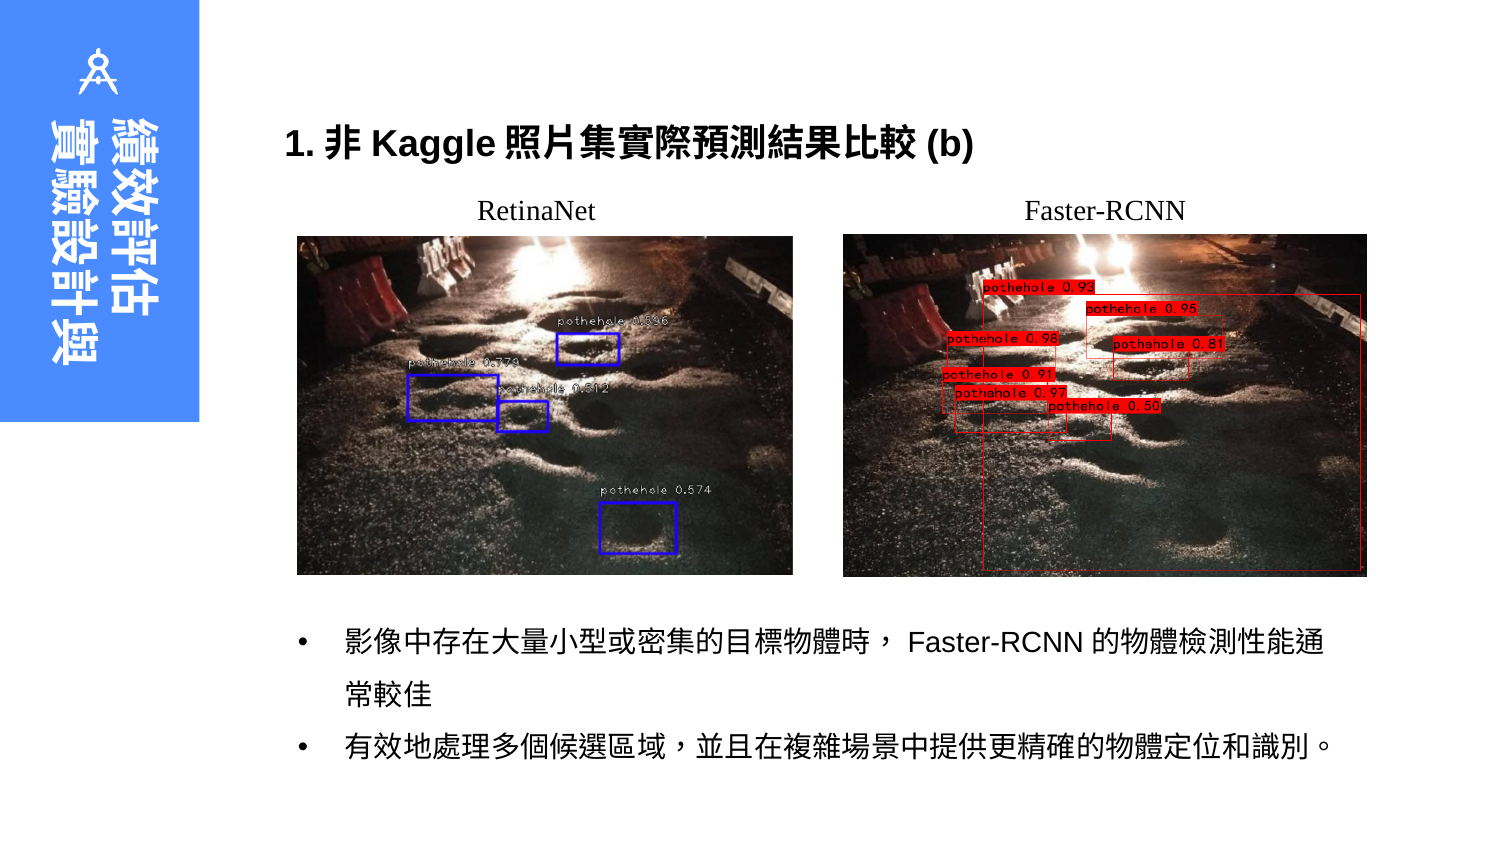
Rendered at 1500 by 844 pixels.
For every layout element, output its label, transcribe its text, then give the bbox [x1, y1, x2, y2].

text_box Faster-RCNN [935, 184, 1276, 233]
text_box 績效評估 實驗設計與 [22, 102, 175, 441]
text_box RetinaNet [366, 184, 707, 234]
text_box [78, 47, 119, 95]
picture [843, 234, 1368, 577]
text_box 影像中存在大量小型或密集的目標物體時，Faster-RCNN的物體檢測性能通常較佳 有效地處理多個候選區域，並且在複雜場景中提供更精確的物體定位和識別。 [283, 598, 1364, 771]
text_box 1.非Kaggle照片集實際預測結果比較(b) [269, 88, 1317, 171]
picture [297, 236, 794, 575]
